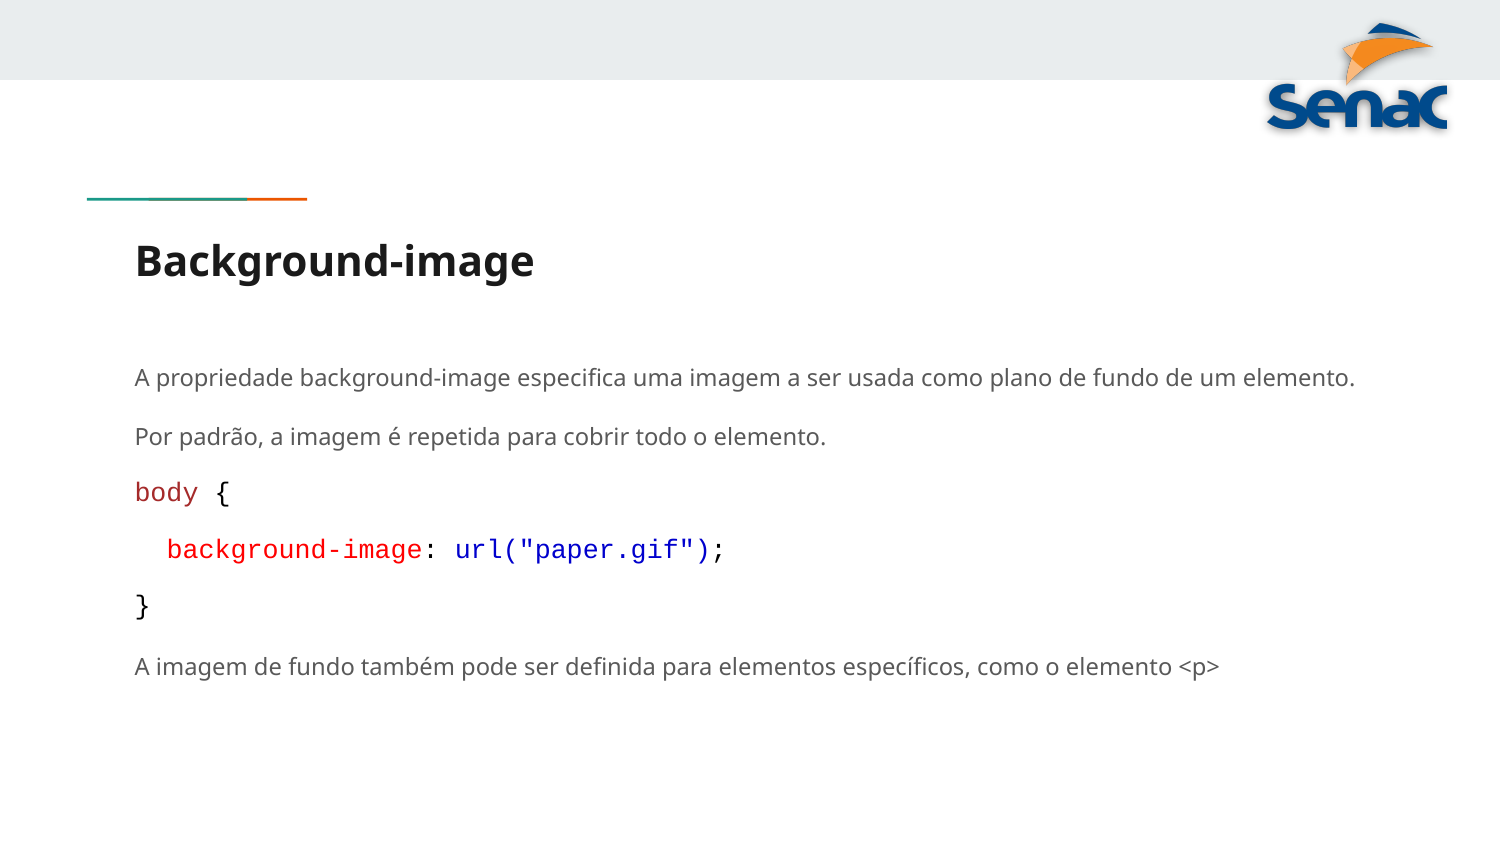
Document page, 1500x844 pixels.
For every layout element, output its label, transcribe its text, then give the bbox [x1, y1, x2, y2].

picture [1266, 22, 1448, 129]
title Background-image [119, 216, 1381, 305]
list A propriedade background-image especifica uma imagem a ser usada como plano de fundo de um elemento. Por padrão, a imagem é repetida para cobrir todo o elemento. body { background-image: url("paper.gif"); } A imagem de fundo também pode ser definida para elementos específicos, como o elemento <p> [119, 341, 1381, 712]
